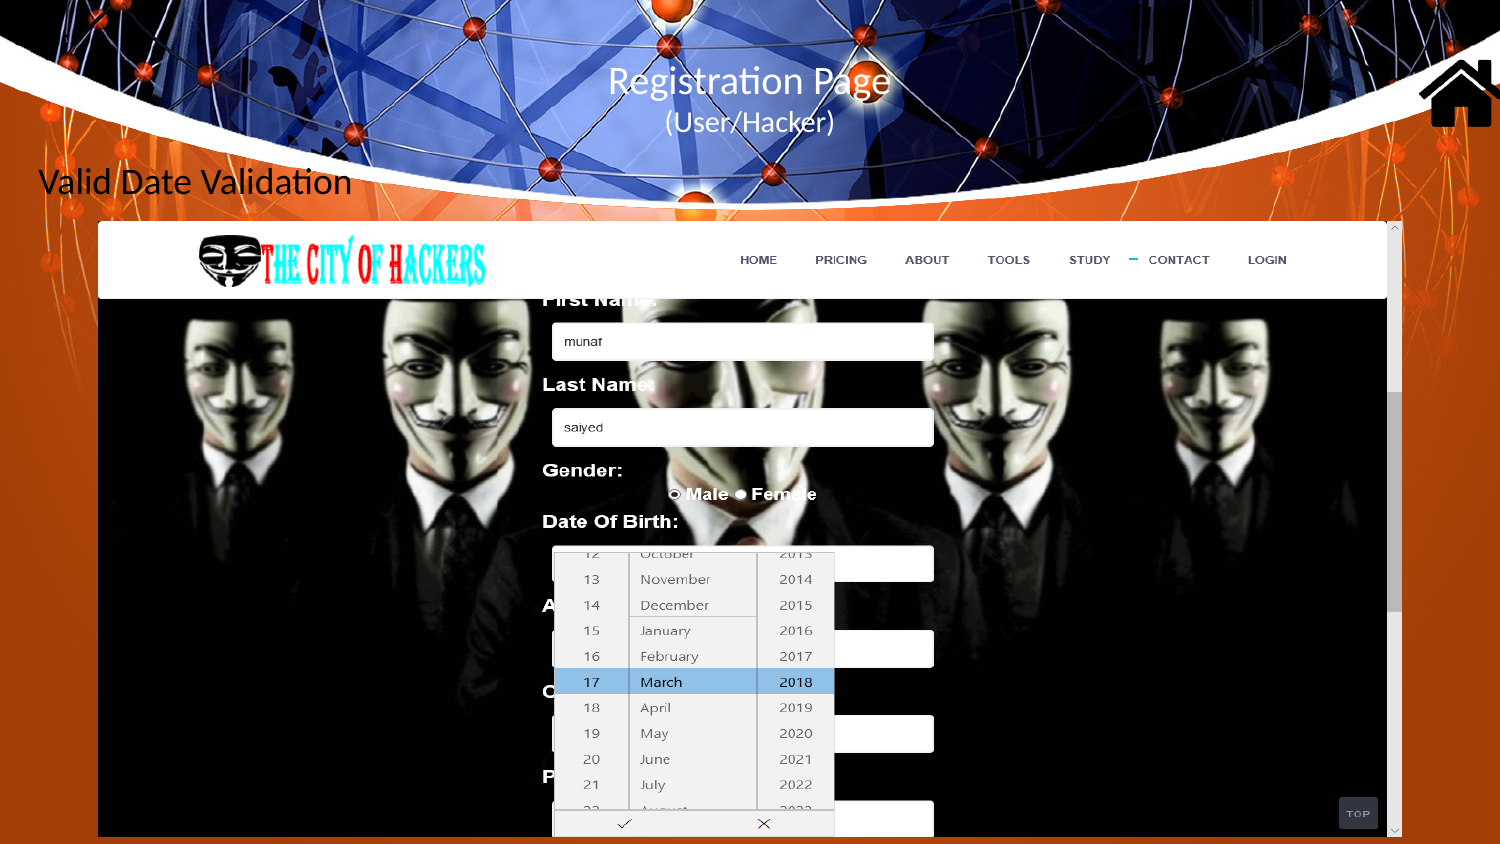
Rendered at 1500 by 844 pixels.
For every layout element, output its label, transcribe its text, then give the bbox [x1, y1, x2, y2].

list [98, 221, 1402, 837]
picture [0, 0, 1500, 844]
title Registration Page (User/Hacker) [73, 46, 1427, 147]
text_box Valid Date Validation [23, 149, 625, 209]
